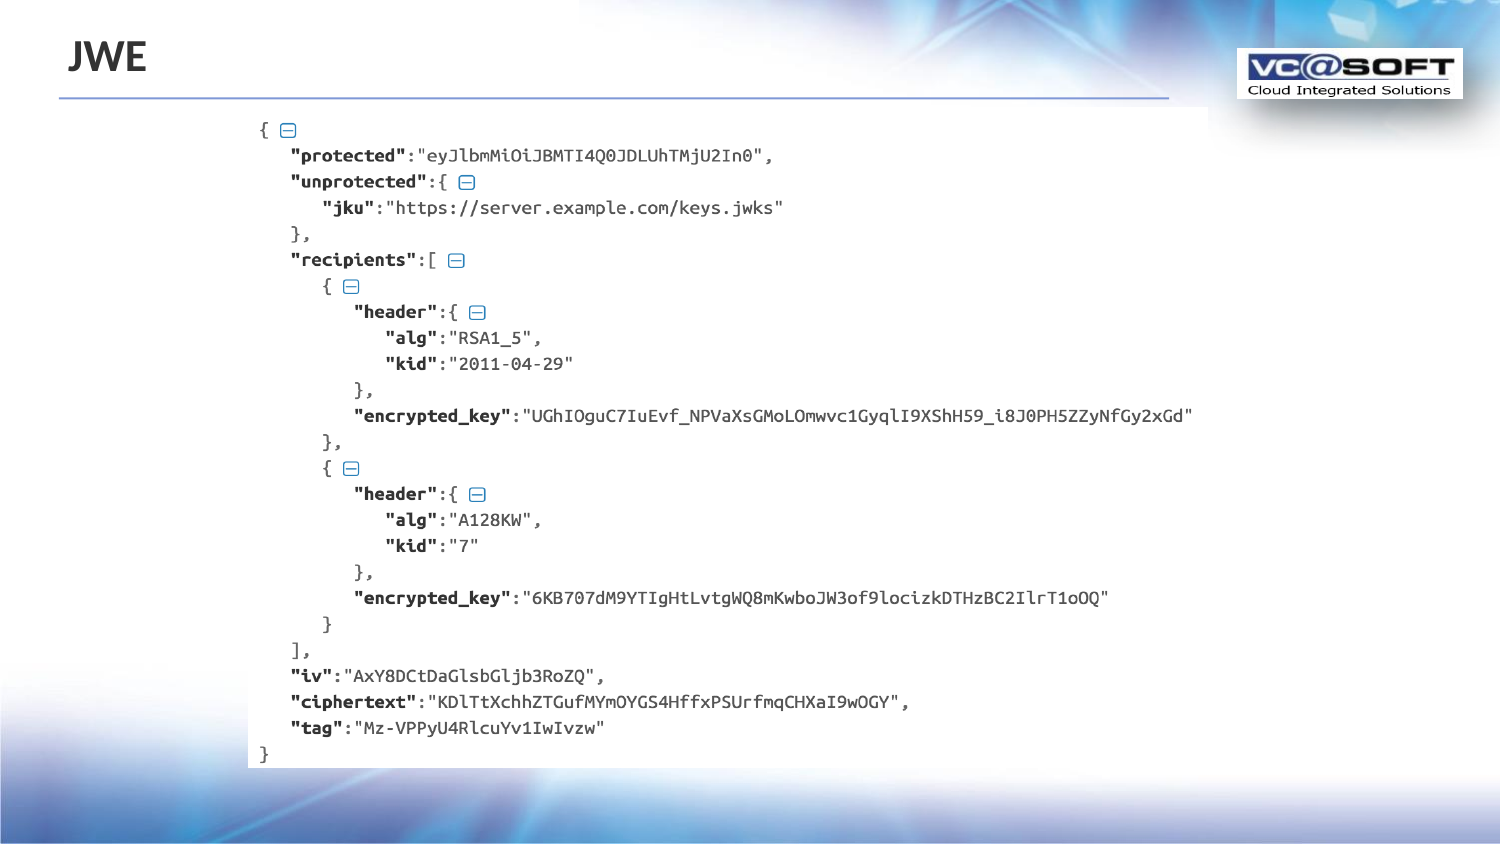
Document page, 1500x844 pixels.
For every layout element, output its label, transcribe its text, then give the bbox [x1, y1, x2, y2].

picture [0, 663, 1500, 844]
title JWE [52, 23, 1190, 83]
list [248, 107, 1208, 768]
picture [579, 0, 1500, 150]
